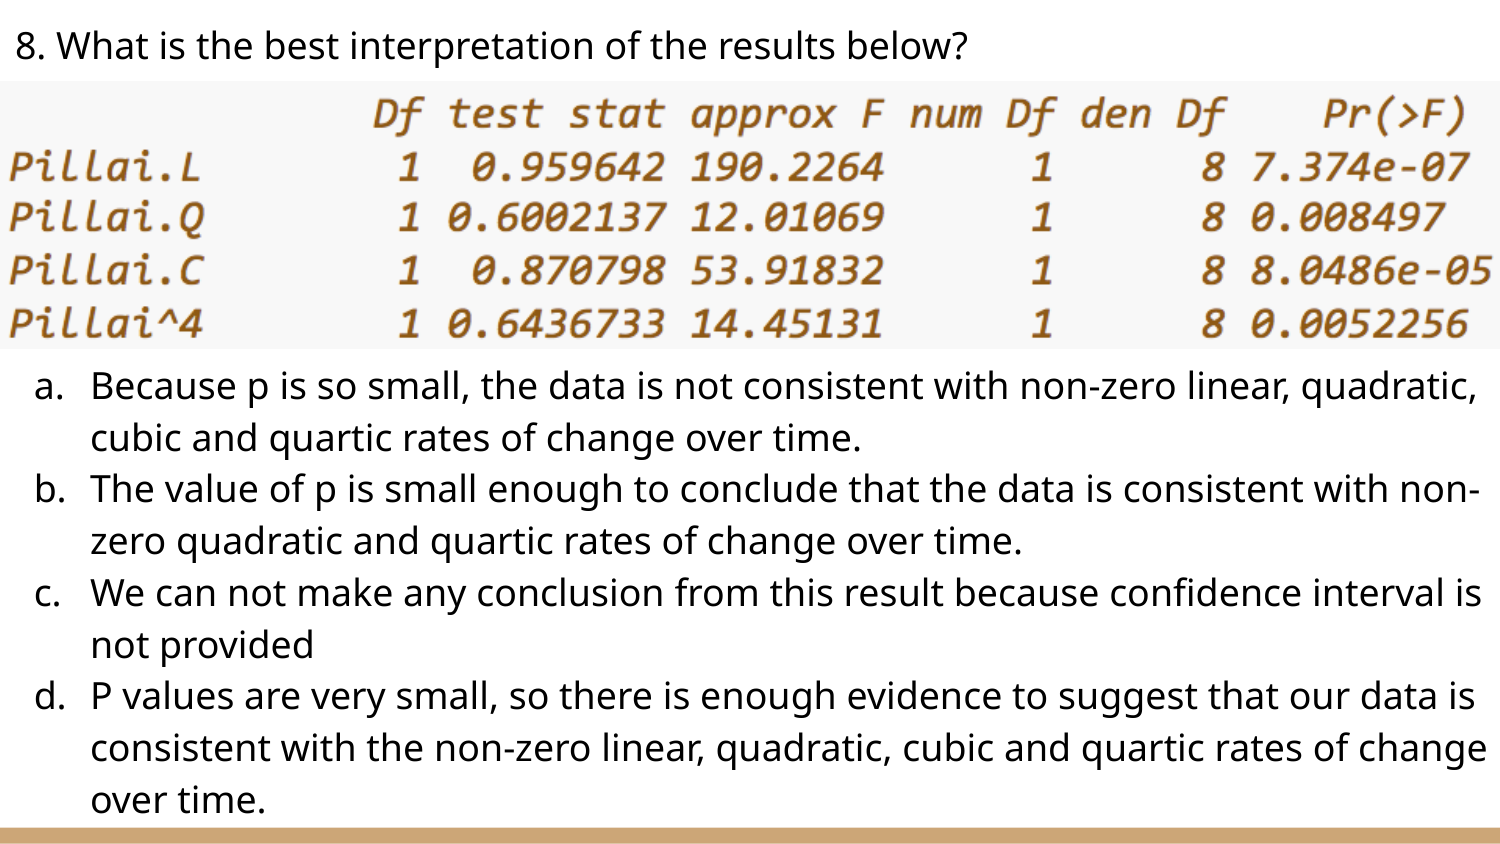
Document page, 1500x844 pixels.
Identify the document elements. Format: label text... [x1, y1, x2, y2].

picture [0, 80, 1500, 349]
list 8. What is the best interpretation of the results below? Because p is so small, the data is not consistent with non-zero linear, quadratic, cubic and quartic rates of change over time. The value of p is small enough to conclude that the data is consistent with non-zero quadratic and quartic rates of change over time. We can not make any conclusion from this result because confidence interval is not provided P values are very small, so there is enough evidence to suggest that our data is consistent with the non-zero linear, quadratic, cubic and quartic rates of change over time. [0, 0, 1500, 80]
list 8. What is the best interpretation of the results below? Because p is so small, the data is not consistent with non-zero linear, quadratic, cubic and quartic rates of change over time. The value of p is small enough to conclude that the data is consistent with non-zero quadratic and quartic rates of change over time. We can not make any conclusion from this result because confidence interval is not provided P values are very small, so there is enough evidence to suggest that our data is consistent with the non-zero linear, quadratic, cubic and quartic rates of change over time. [0, 356, 1500, 551]
